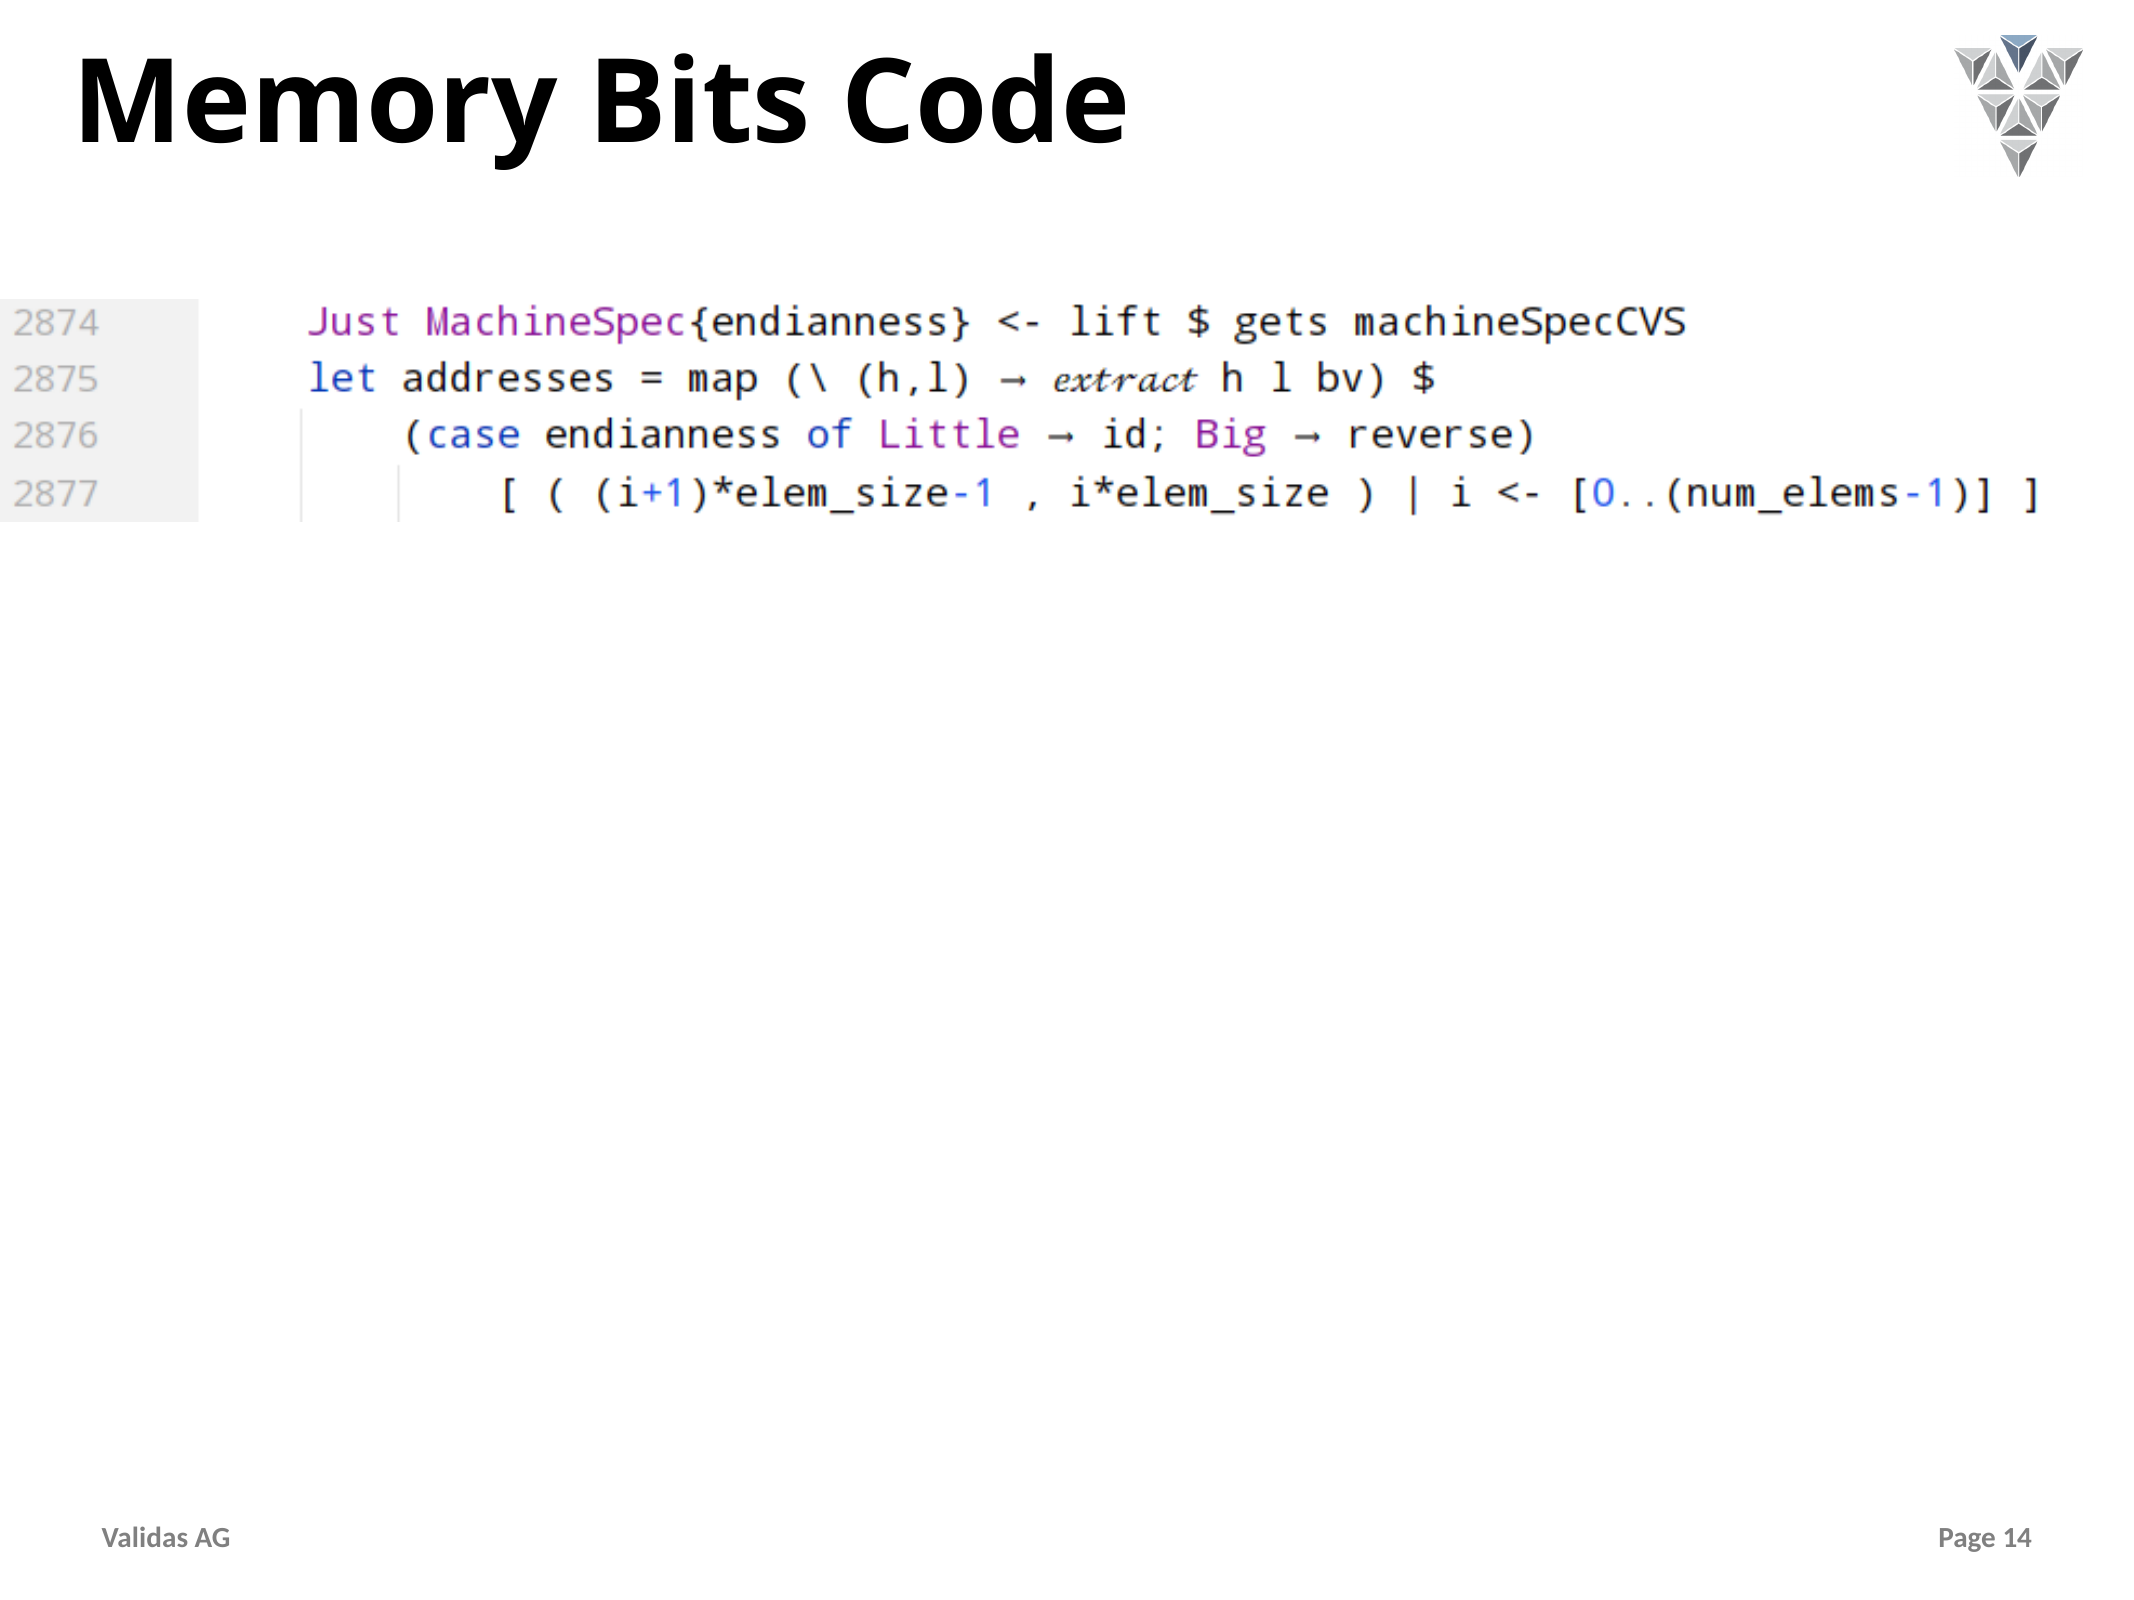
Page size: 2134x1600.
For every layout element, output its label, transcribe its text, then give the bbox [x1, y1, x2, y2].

title Memory Bits Code [72, 15, 1835, 170]
picture [0, 299, 2068, 523]
picture [1954, 35, 2083, 177]
